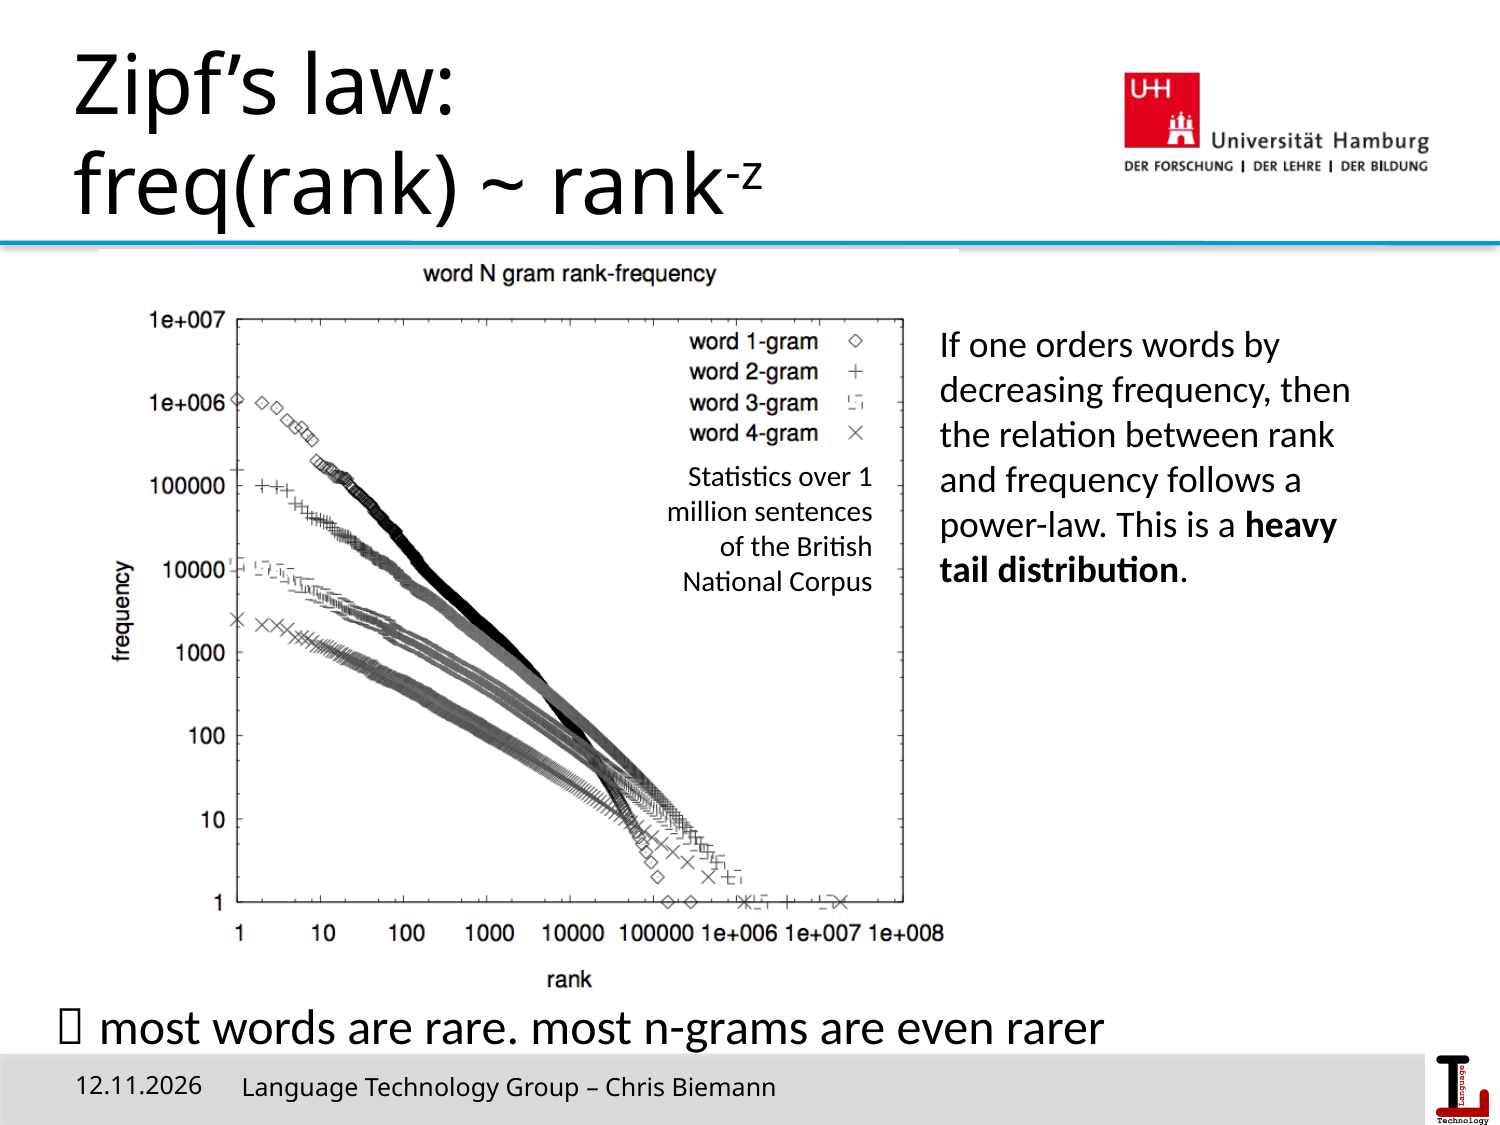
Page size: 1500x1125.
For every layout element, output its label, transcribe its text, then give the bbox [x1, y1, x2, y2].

text_box 24/04/19 [74, 1056, 224, 1117]
picture [99, 249, 959, 997]
text_box Language Technology Group – Chris Biemann [235, 1056, 978, 1117]
picture [1425, 1052, 1500, 1125]
text_box If one orders words by decreasing frequency, then the relation between rank and frequency follows a power-law. This is a heavy tail distribution. [963, 312, 1375, 598]
title Zipf’s law: freq(rank) ~ rank-z [58, 23, 1187, 162]
list  most words are rare. most n-grams are even rarer [41, 987, 1459, 1047]
